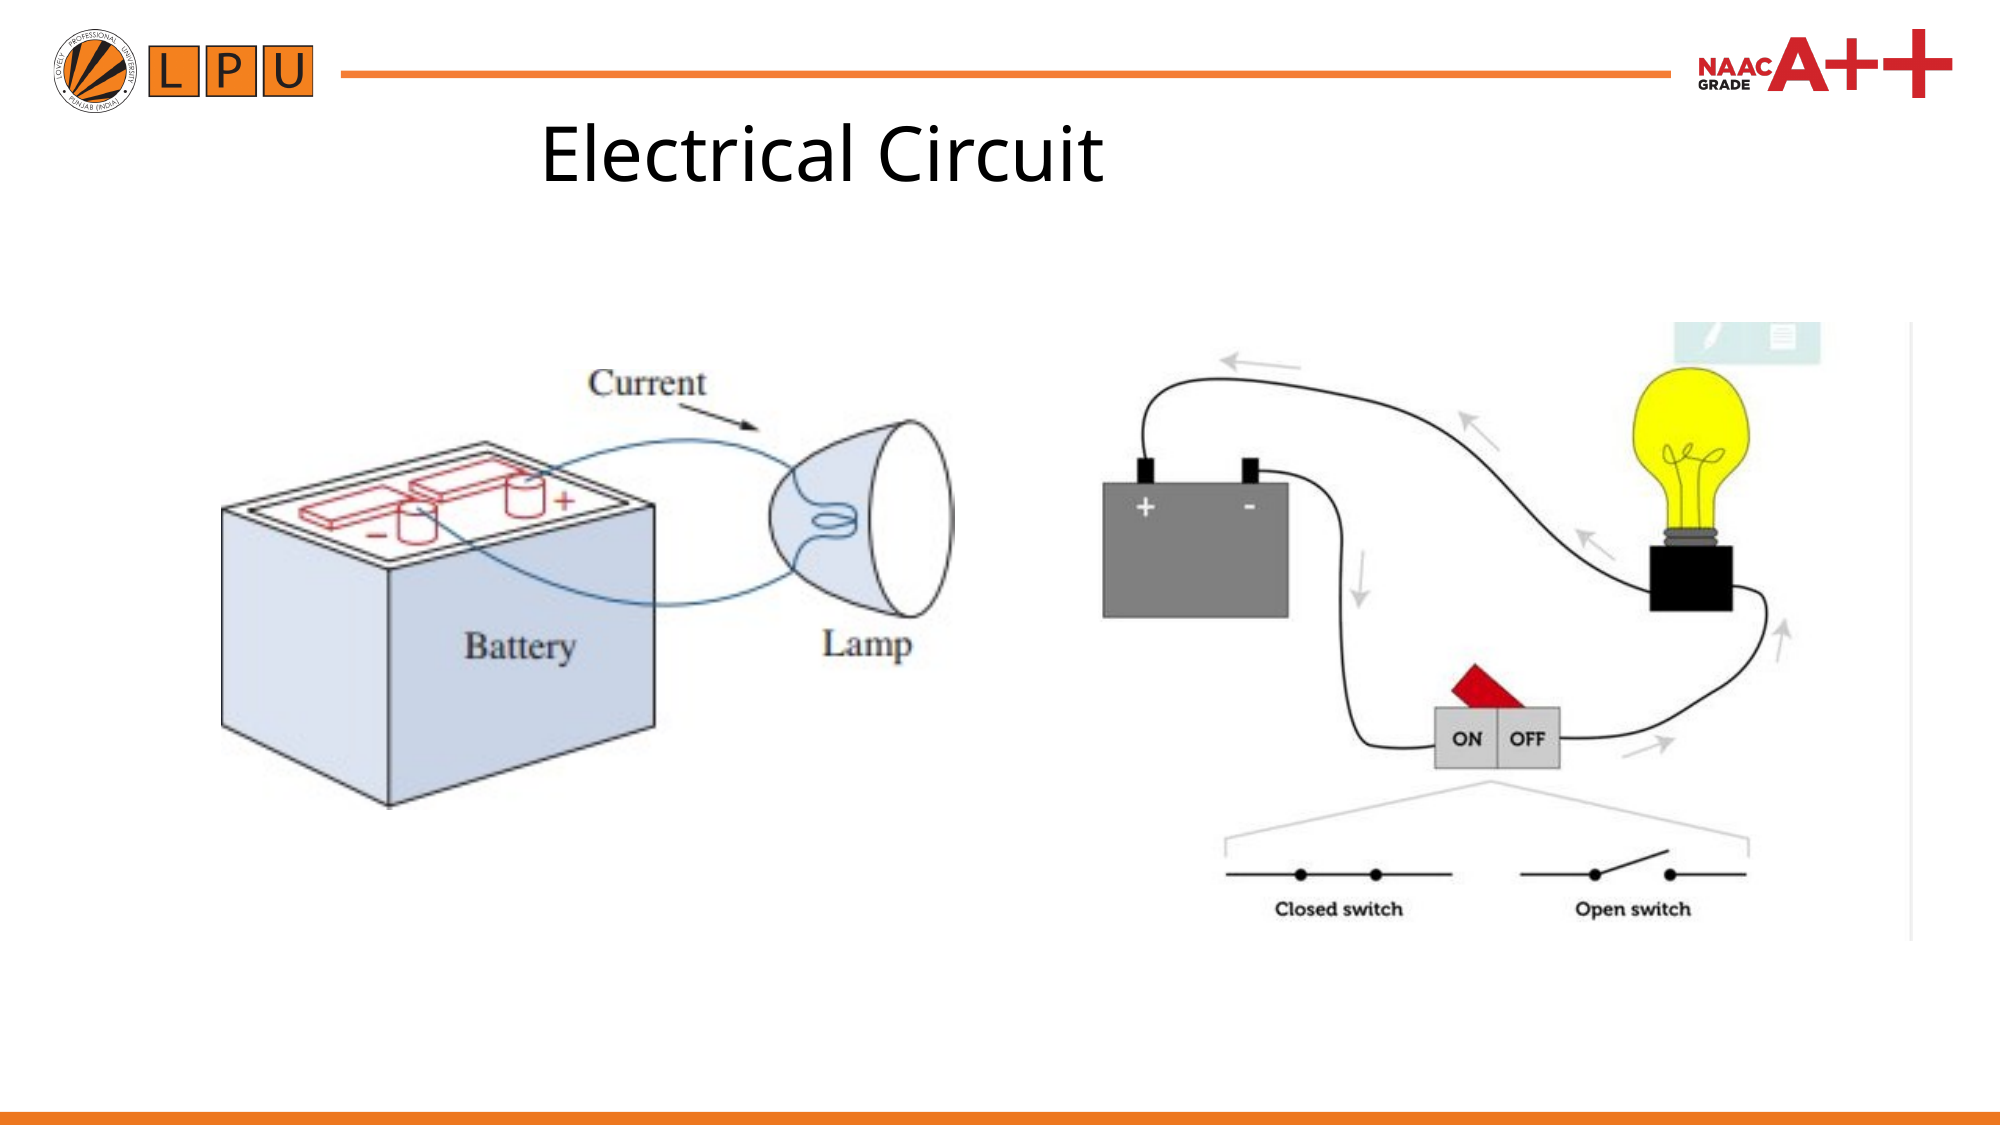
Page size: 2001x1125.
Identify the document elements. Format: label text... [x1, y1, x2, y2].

picture [1098, 321, 1913, 941]
picture [221, 368, 955, 810]
title Electrical Circuit [524, 100, 1145, 215]
